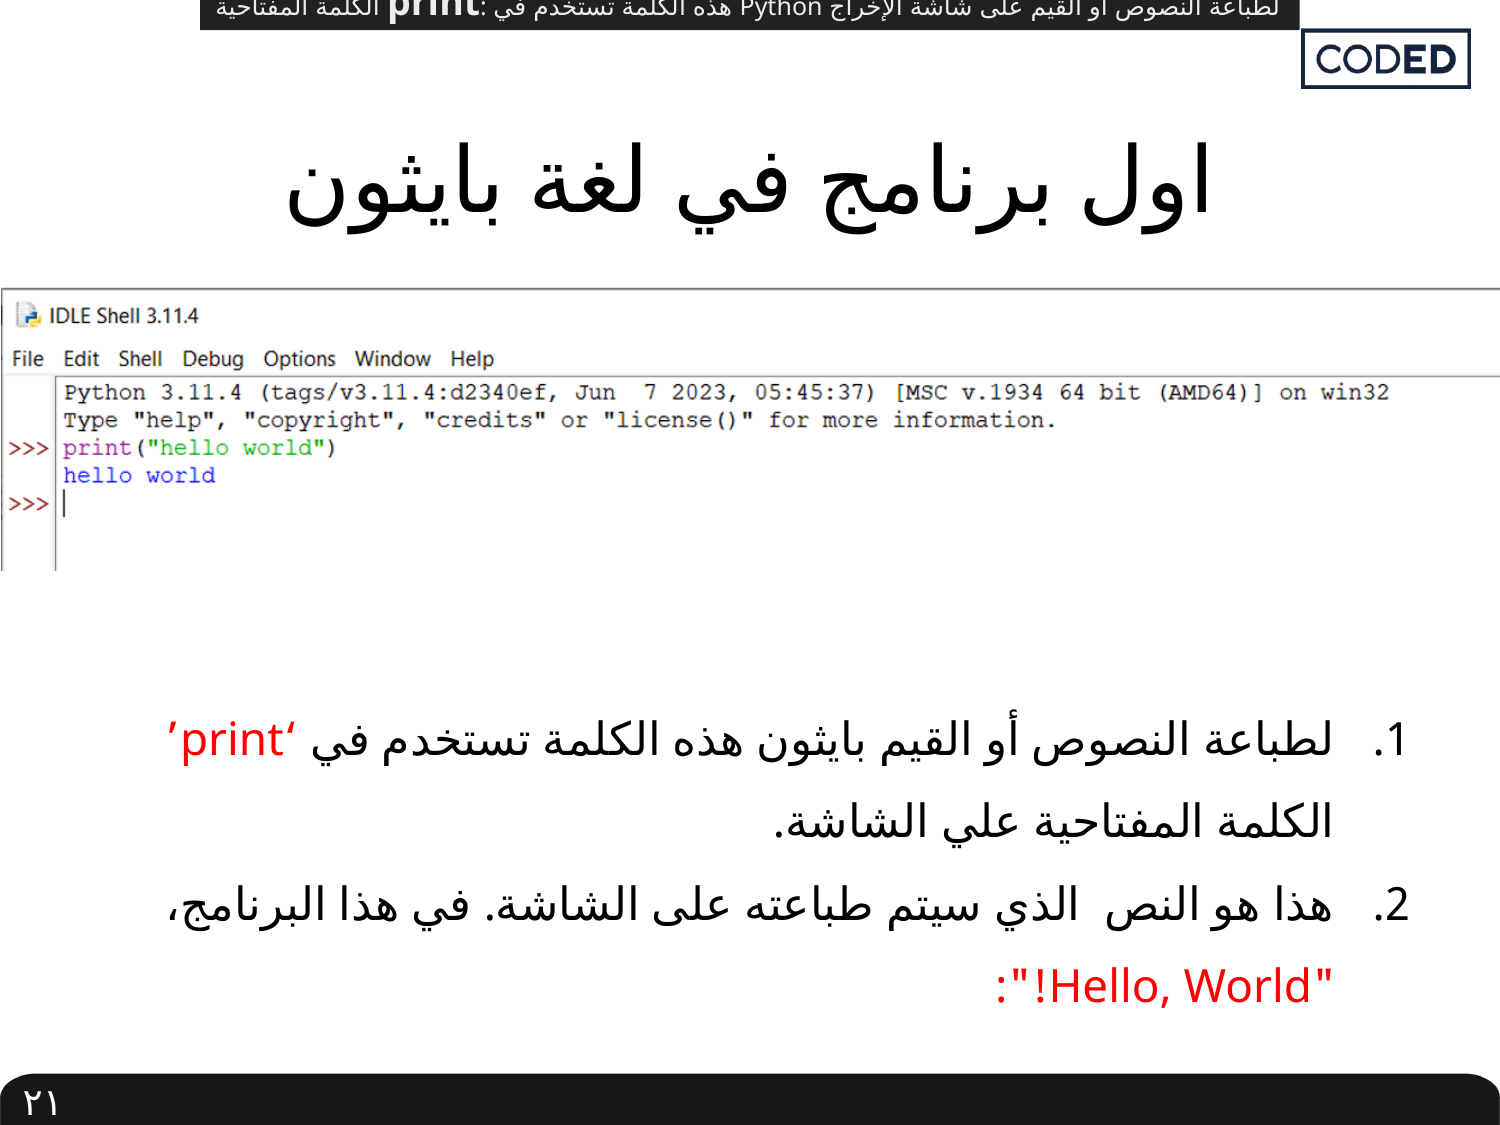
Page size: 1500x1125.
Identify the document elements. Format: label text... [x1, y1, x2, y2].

text_box اول برنامج في لغة بايثون [74, 125, 1425, 286]
text_box الكلمة المفتاحية print: هذه الكلمة تستخدم في Python لطباعة النصوص أو القيم على شاشة الإخراج [200, 0, 1300, 31]
picture [0, 286, 1500, 1125]
picture [1301, 28, 1471, 89]
